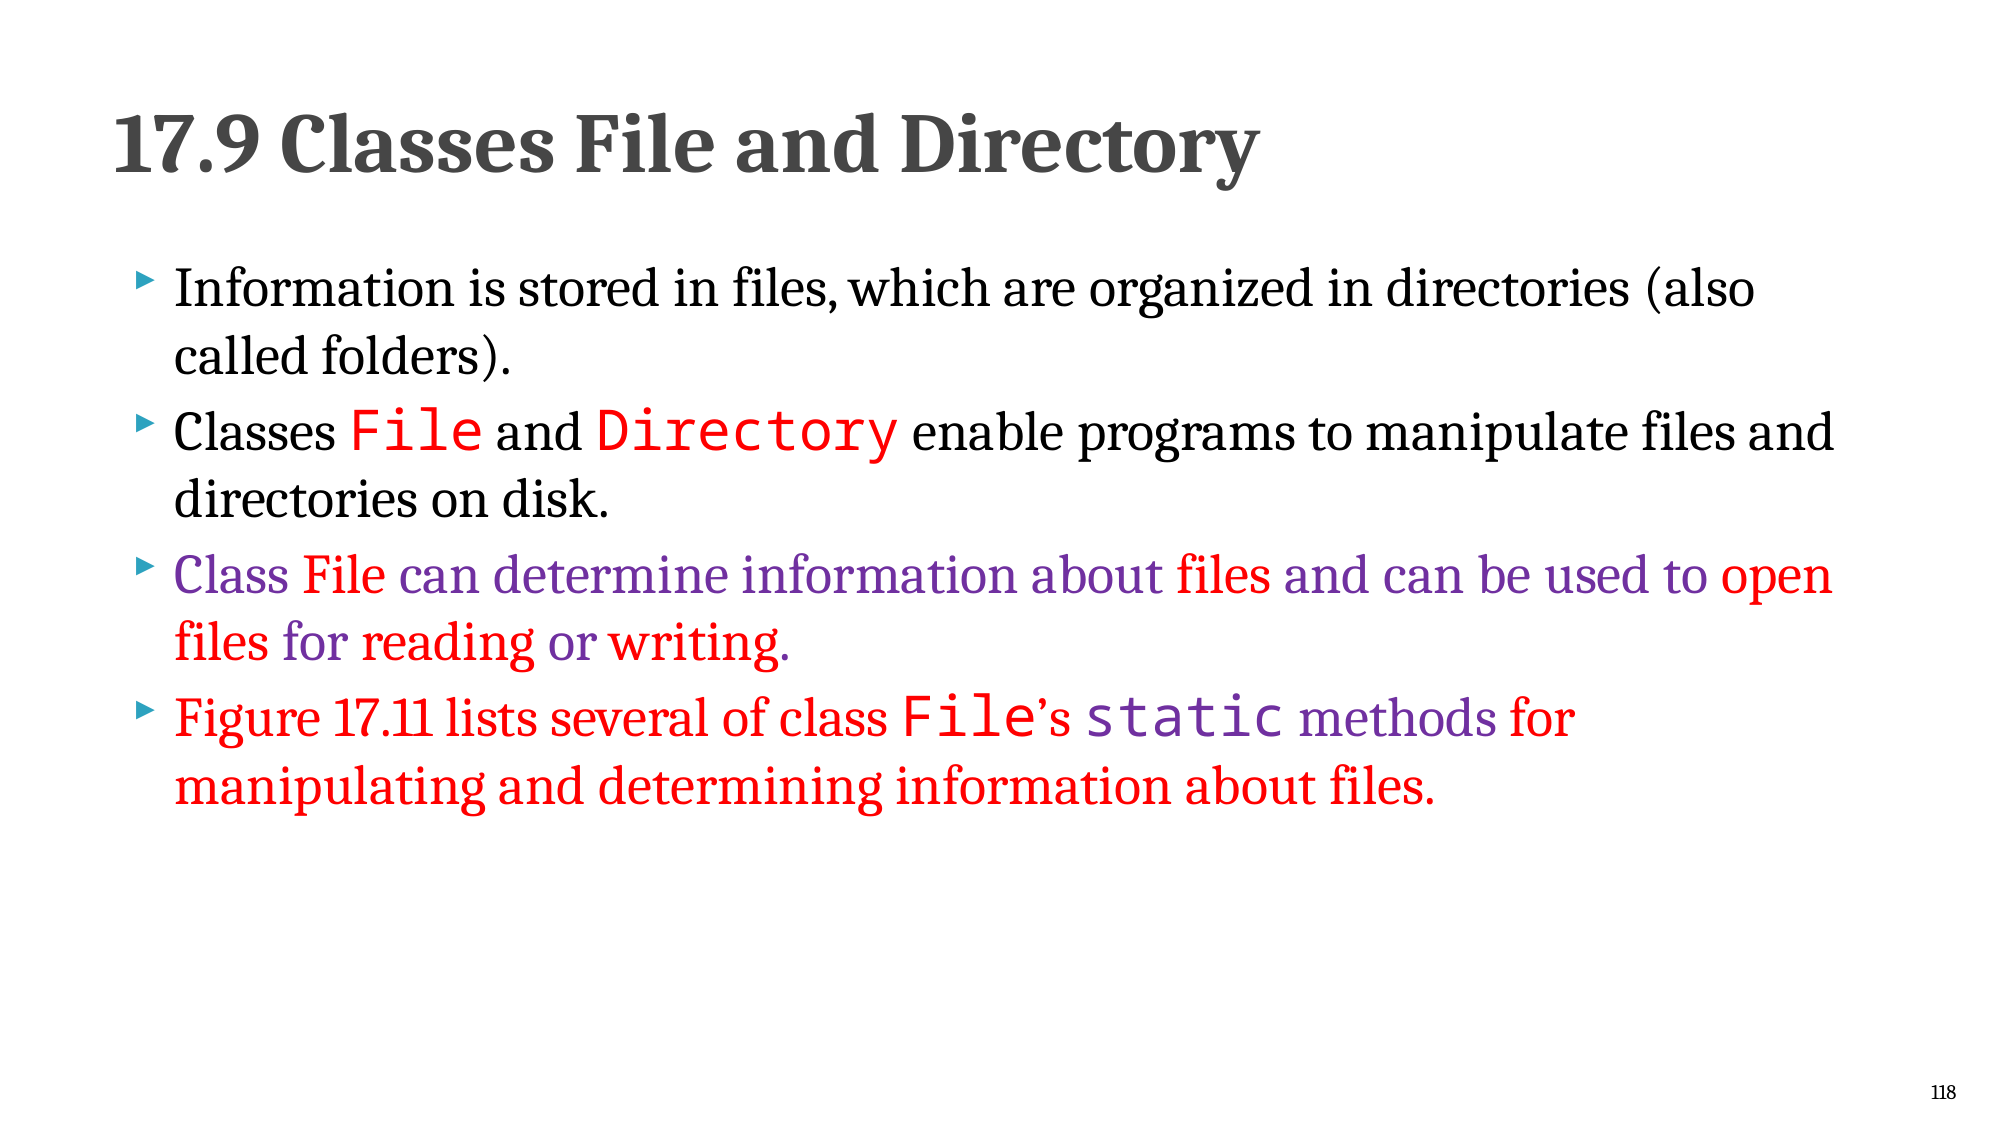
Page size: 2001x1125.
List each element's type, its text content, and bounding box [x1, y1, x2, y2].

title 17.9 Classes File and Directory [99, 45, 1900, 233]
list Information is stored in files, which are organized in directories (also called folders). Classes File and Directory enable programs to manipulate files and directories on disk. Class File can determine information about files and can be used to open files for reading or writing. Figure 17.11 lists several of class File’s static methods for manipulating and determining information about files. [99, 242, 1900, 986]
slide_number 118 [1891, 1051, 1972, 1112]
